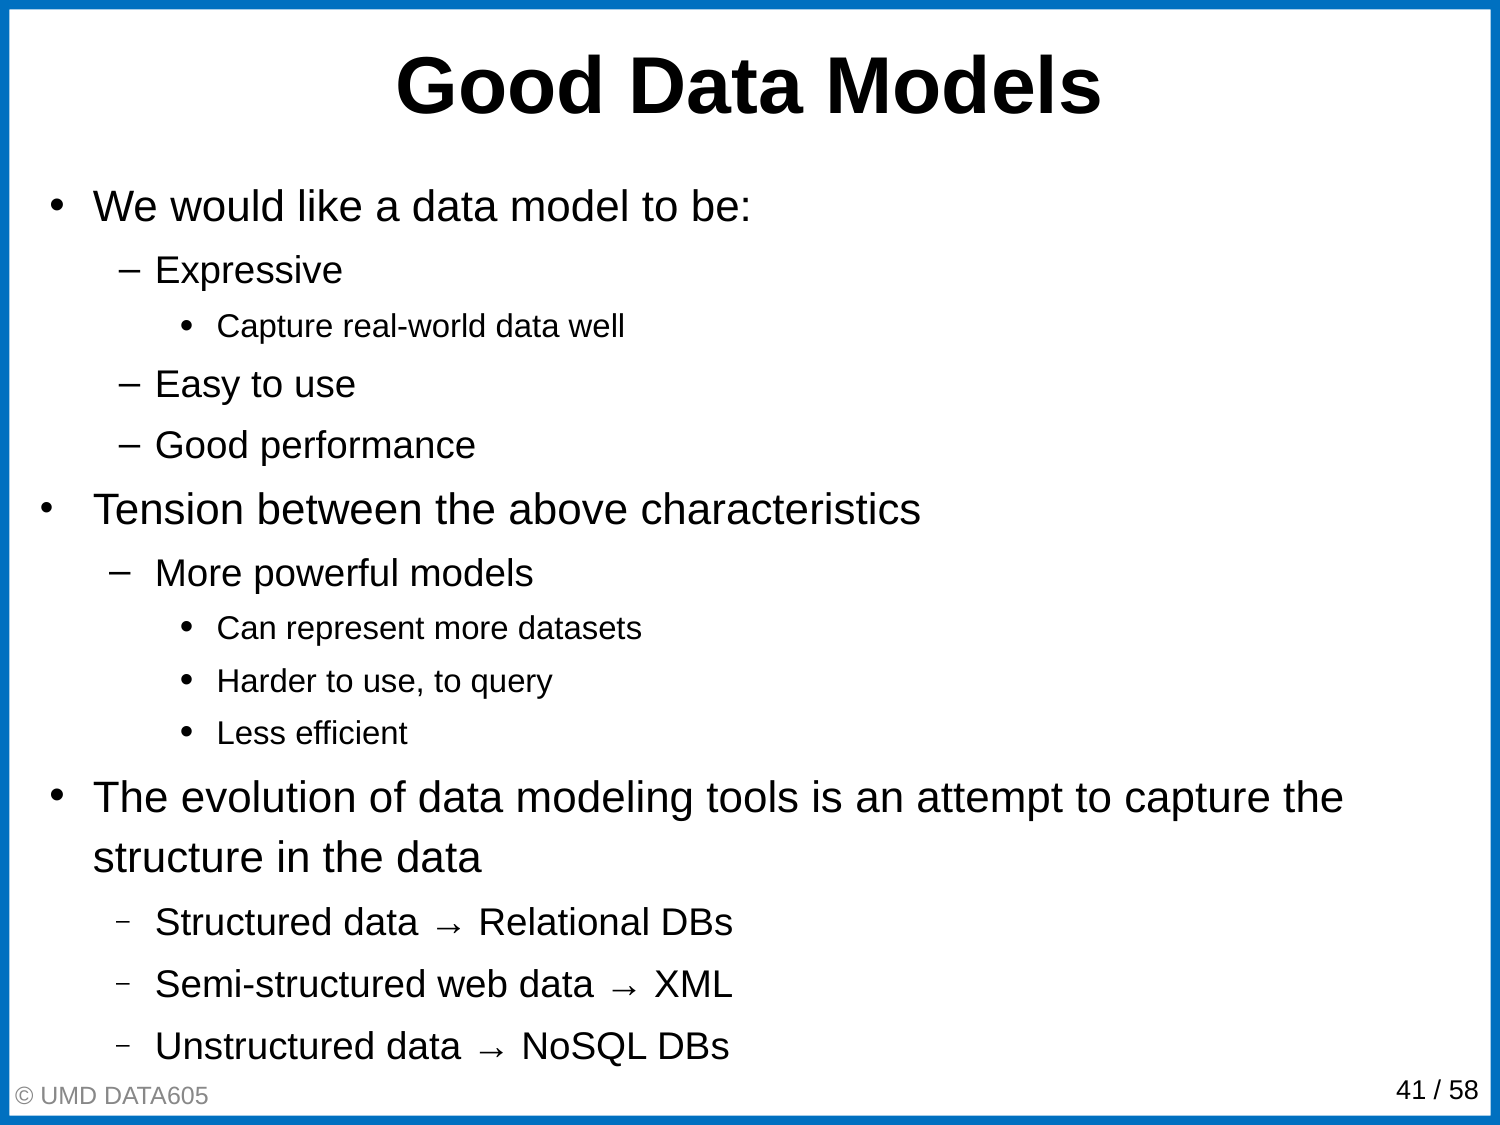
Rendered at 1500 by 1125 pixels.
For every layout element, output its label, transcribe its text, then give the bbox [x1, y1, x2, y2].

list We would like a data model to be: Expressive Capture real-world data well Easy to use Good performance Tension between the above characteristics More powerful models Can represent more datasets Harder to use, to query Less efficient The evolution of data modeling tools is an attempt to capture the structure in the data Structured data → Relational DBs Semi-structured web data → XML Unstructured data → NoSQL DBs [24, 162, 1475, 1088]
slide_number ‹#› / 58 [1344, 1065, 1494, 1125]
footer © UMD DATA605 [0, 1065, 550, 1125]
title Good Data Models [24, 24, 1475, 138]
